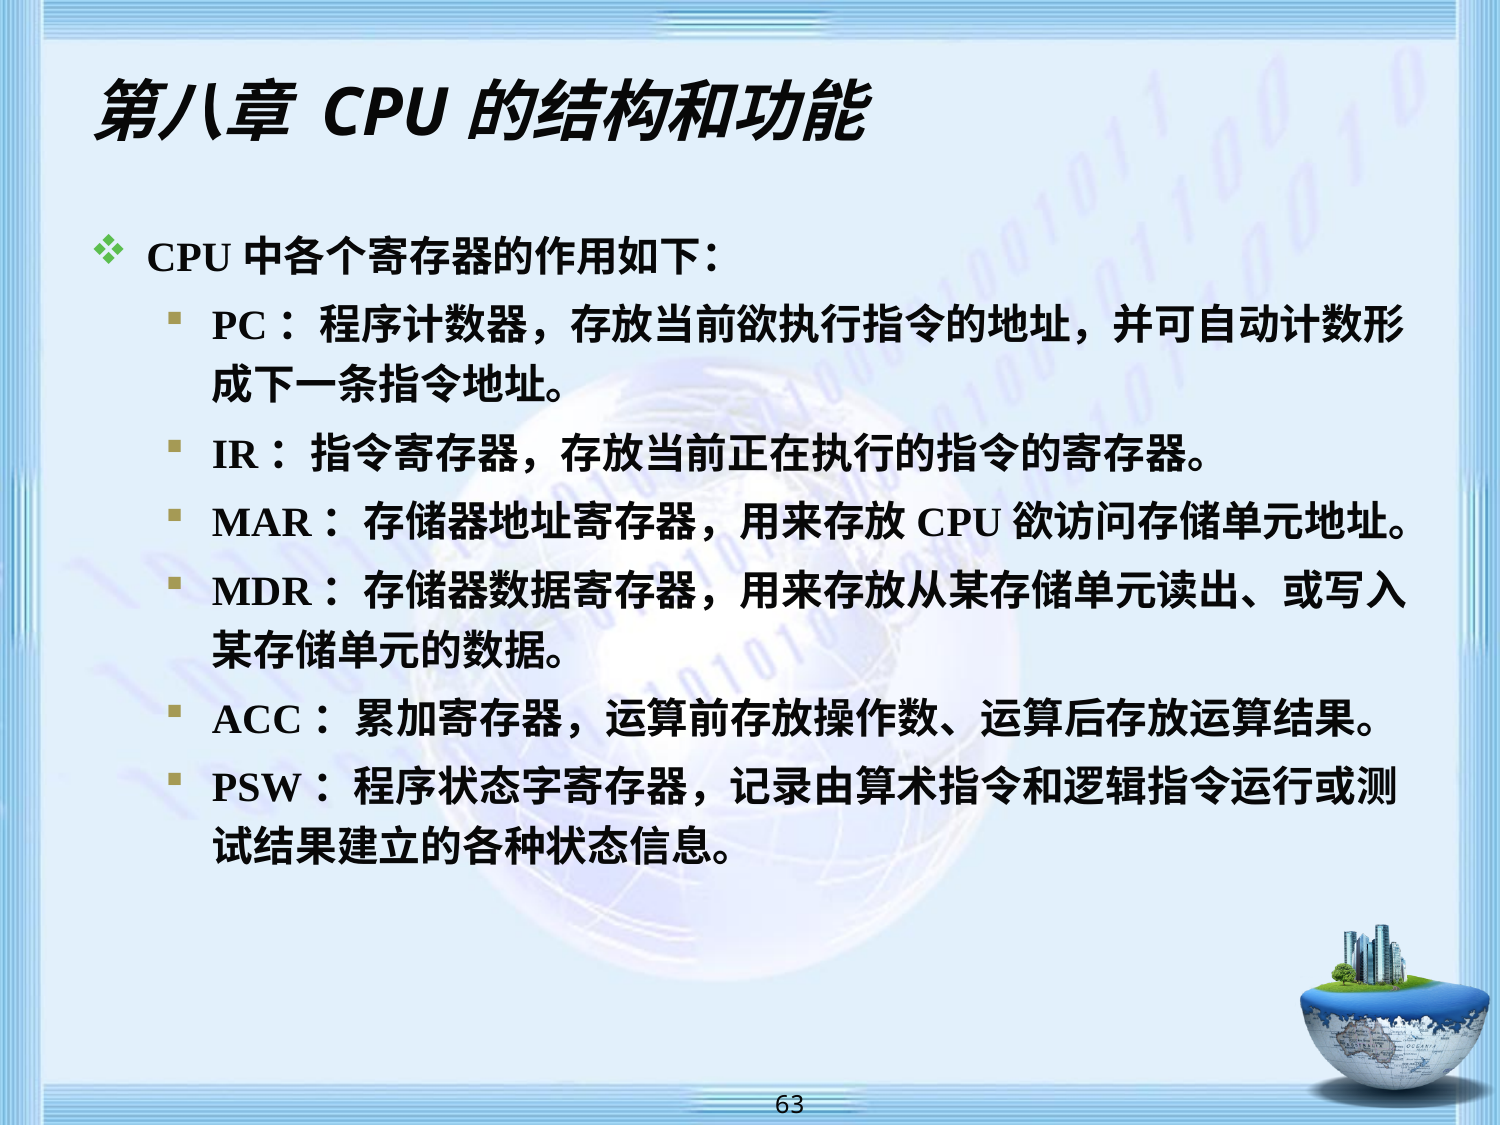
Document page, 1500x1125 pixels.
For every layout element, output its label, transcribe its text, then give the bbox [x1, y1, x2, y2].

list CPU中各个寄存器的作用如下： PC：程序计数器，存放当前欲执行指令的地址，并可自动计数形成下一条指令地址。 IR：指令寄存器，存放当前正在执行的指令的寄存器。 MAR：存储器地址寄存器，用来存放CPU欲访问存储单元地址。 MDR：存储器数据寄存器，用来存放从某存储单元读出、或写入某存储单元的数据。 ACC：累加寄存器，运算前存放操作数、运算后存放运算结果。 PSW：程序状态字寄存器，记录由算术指令和逻辑指令运行或测试结果建立的各种状态信息。 [75, 212, 1425, 1038]
picture [0, 0, 1500, 1125]
footer 63 [512, 1072, 988, 1113]
title 第八章 CPU的结构和功能 [75, 37, 1425, 180]
